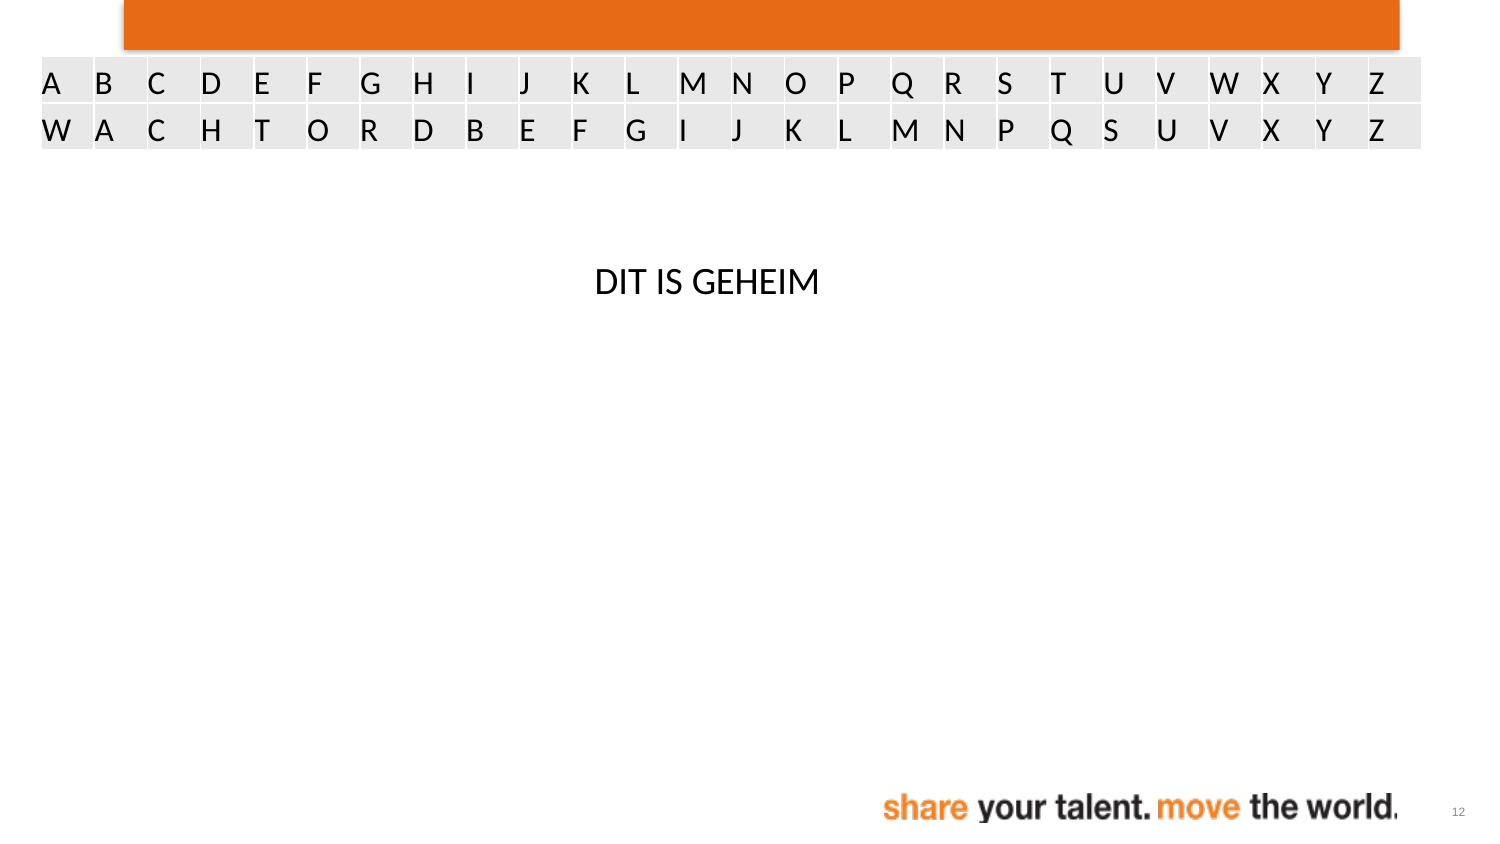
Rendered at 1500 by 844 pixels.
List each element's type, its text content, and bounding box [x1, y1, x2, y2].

table_cell N [945, 104, 996, 149]
table_header S [998, 57, 1049, 102]
table_cell R [361, 104, 412, 149]
table_header D [201, 57, 253, 102]
table_header Q [892, 57, 943, 102]
table_cell V [1210, 104, 1261, 149]
table_header V [1157, 57, 1208, 102]
table_cell X [1263, 104, 1315, 149]
table_header K [573, 57, 624, 102]
table_header G [361, 57, 412, 102]
table_cell D [414, 104, 465, 149]
table_cell O [308, 104, 359, 149]
table_header Y [1316, 57, 1368, 102]
table_cell P [998, 104, 1049, 149]
table_header A [42, 57, 93, 102]
table_header N [732, 57, 784, 102]
table_header I [467, 57, 518, 102]
table_cell E [520, 104, 571, 149]
table_header L [626, 57, 677, 102]
table_header P [839, 57, 890, 102]
text_box DIT IS GEHEIM [579, 197, 836, 310]
table_cell C [148, 104, 200, 149]
table_cell Z [1369, 104, 1421, 149]
table_cell J [732, 104, 784, 149]
table_cell Q [1051, 104, 1102, 149]
table_header B [95, 57, 147, 102]
table_header E [255, 57, 306, 102]
table_cell T [255, 104, 306, 149]
table_cell U [1157, 104, 1208, 149]
table_cell M [892, 104, 943, 149]
table_header W [1210, 57, 1261, 102]
table_cell B [467, 104, 518, 149]
table_cell S [1104, 104, 1155, 149]
table_cell Y [1316, 104, 1368, 149]
table_cell L [839, 104, 890, 149]
table_header U [1104, 57, 1155, 102]
table_header T [1051, 57, 1102, 102]
table_cell H [201, 104, 253, 149]
table_header F [308, 57, 359, 102]
table_header M [679, 57, 731, 102]
table_cell K [785, 104, 837, 149]
table_header C [148, 57, 200, 102]
slide_number 12 [1411, 782, 1466, 828]
table_cell A [95, 104, 147, 149]
table_cell W [42, 104, 93, 149]
table_header O [785, 57, 837, 102]
table_header R [945, 57, 996, 102]
table_cell I [679, 104, 731, 149]
table_header Z [1369, 57, 1421, 102]
table_cell F [573, 104, 624, 149]
table_header X [1263, 57, 1315, 102]
table_cell G [626, 104, 677, 149]
table_header H [414, 57, 465, 102]
table_header J [520, 57, 571, 102]
